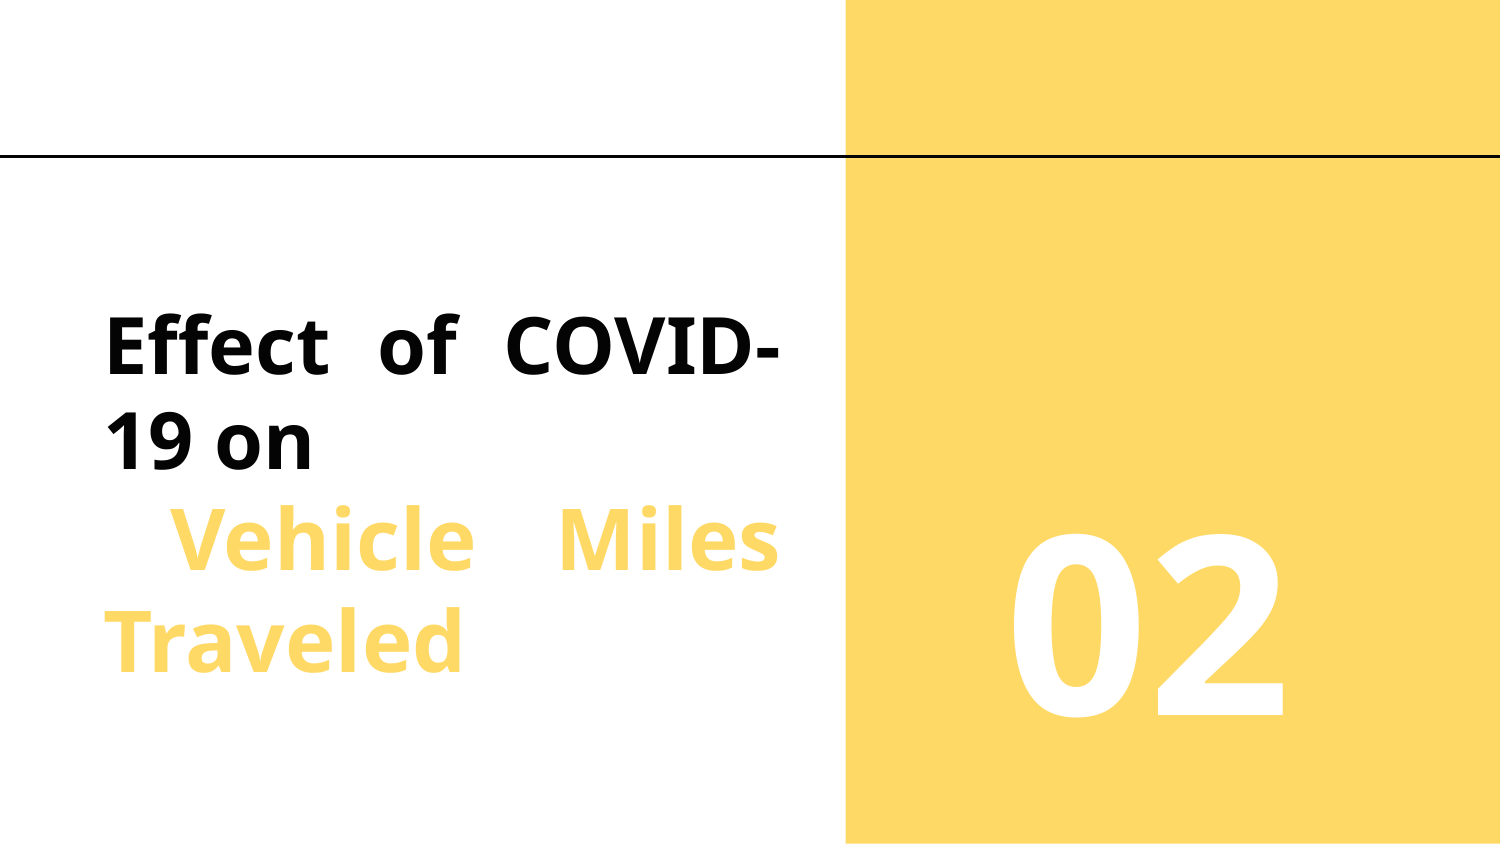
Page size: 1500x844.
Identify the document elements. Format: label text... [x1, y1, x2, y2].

title Effect of COVID-19 on Vehicle Miles Traveled [88, 348, 797, 706]
title 02 [969, 629, 1328, 781]
